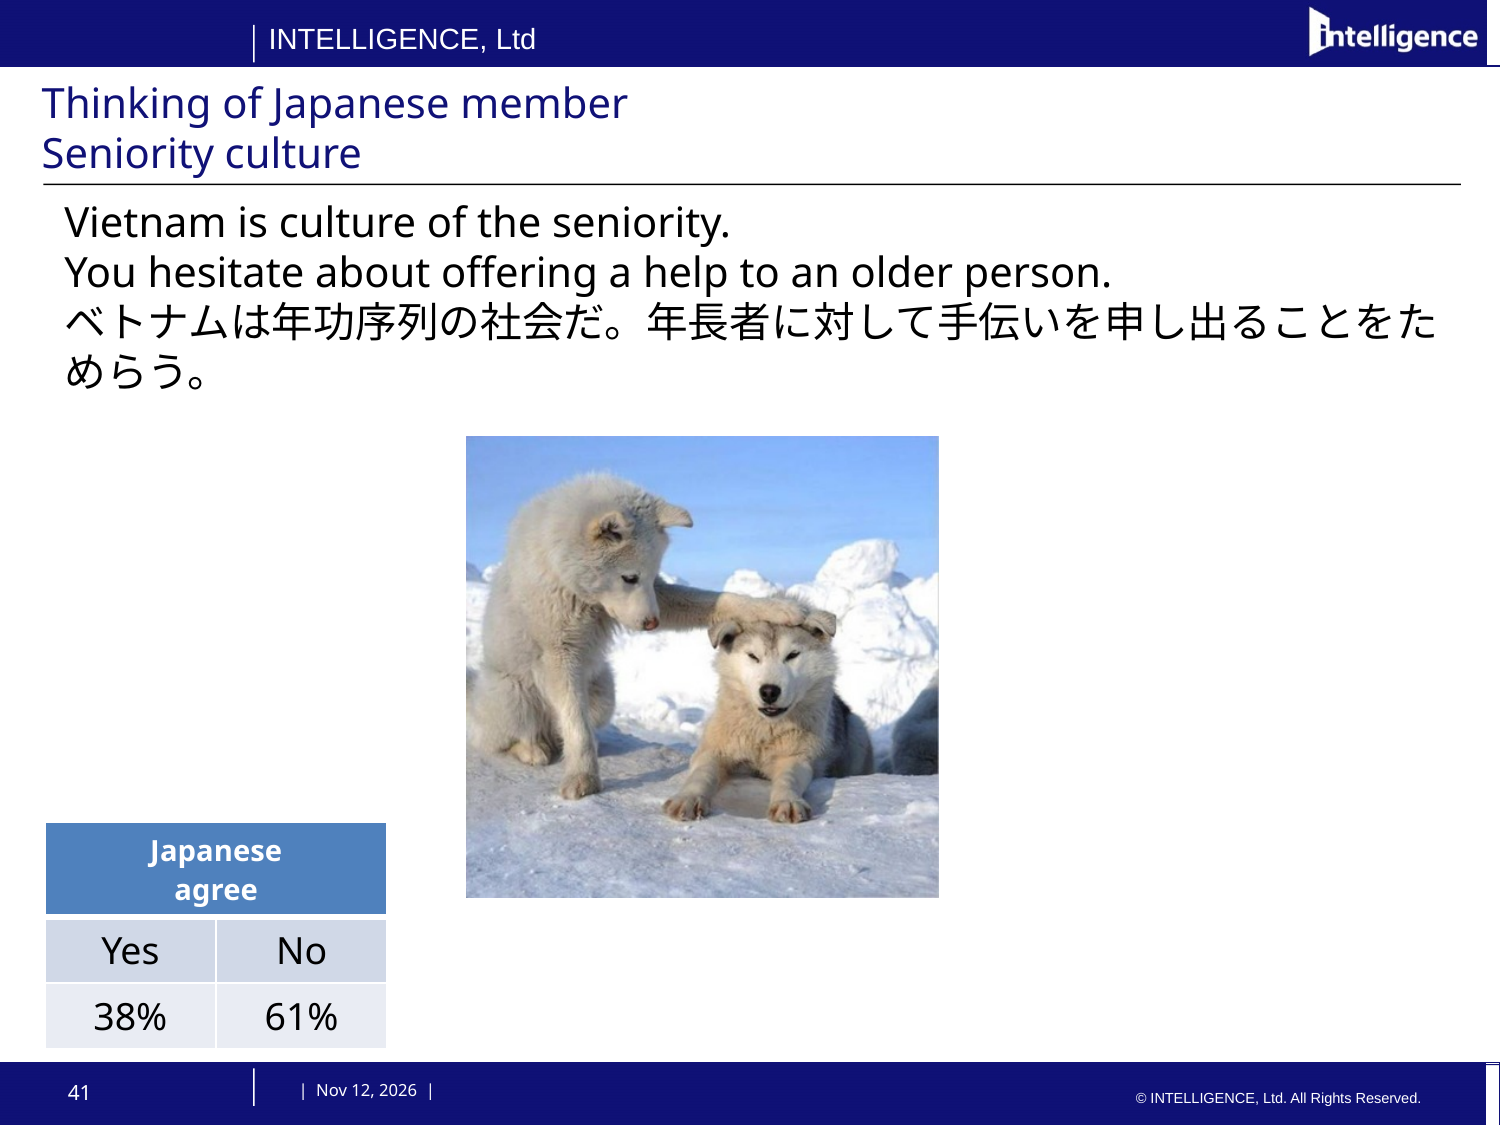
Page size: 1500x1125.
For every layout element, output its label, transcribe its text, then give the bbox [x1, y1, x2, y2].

text_box Vietnam is culture of the seniority. You hesitate about offering a help to an older person. ベトナムは年功序列の社会だ。年長者に対して手伝いを申し出ることをためらう。 [49, 184, 1459, 291]
slide_number 41 [53, 1070, 254, 1118]
table_cell 38% [46, 984, 215, 1048]
picture [0, 0, 1487, 65]
table_cell Yes [46, 920, 215, 982]
table_cell No [217, 920, 386, 982]
table_header Japanese agree [46, 823, 386, 914]
picture [0, 1063, 1486, 1125]
picture [466, 435, 940, 899]
footer | 31-Oct-14 | [275, 1071, 1175, 1125]
table_cell 61% [217, 984, 386, 1048]
title Thinking of Japanese member Seniority culture [41, 66, 1460, 185]
